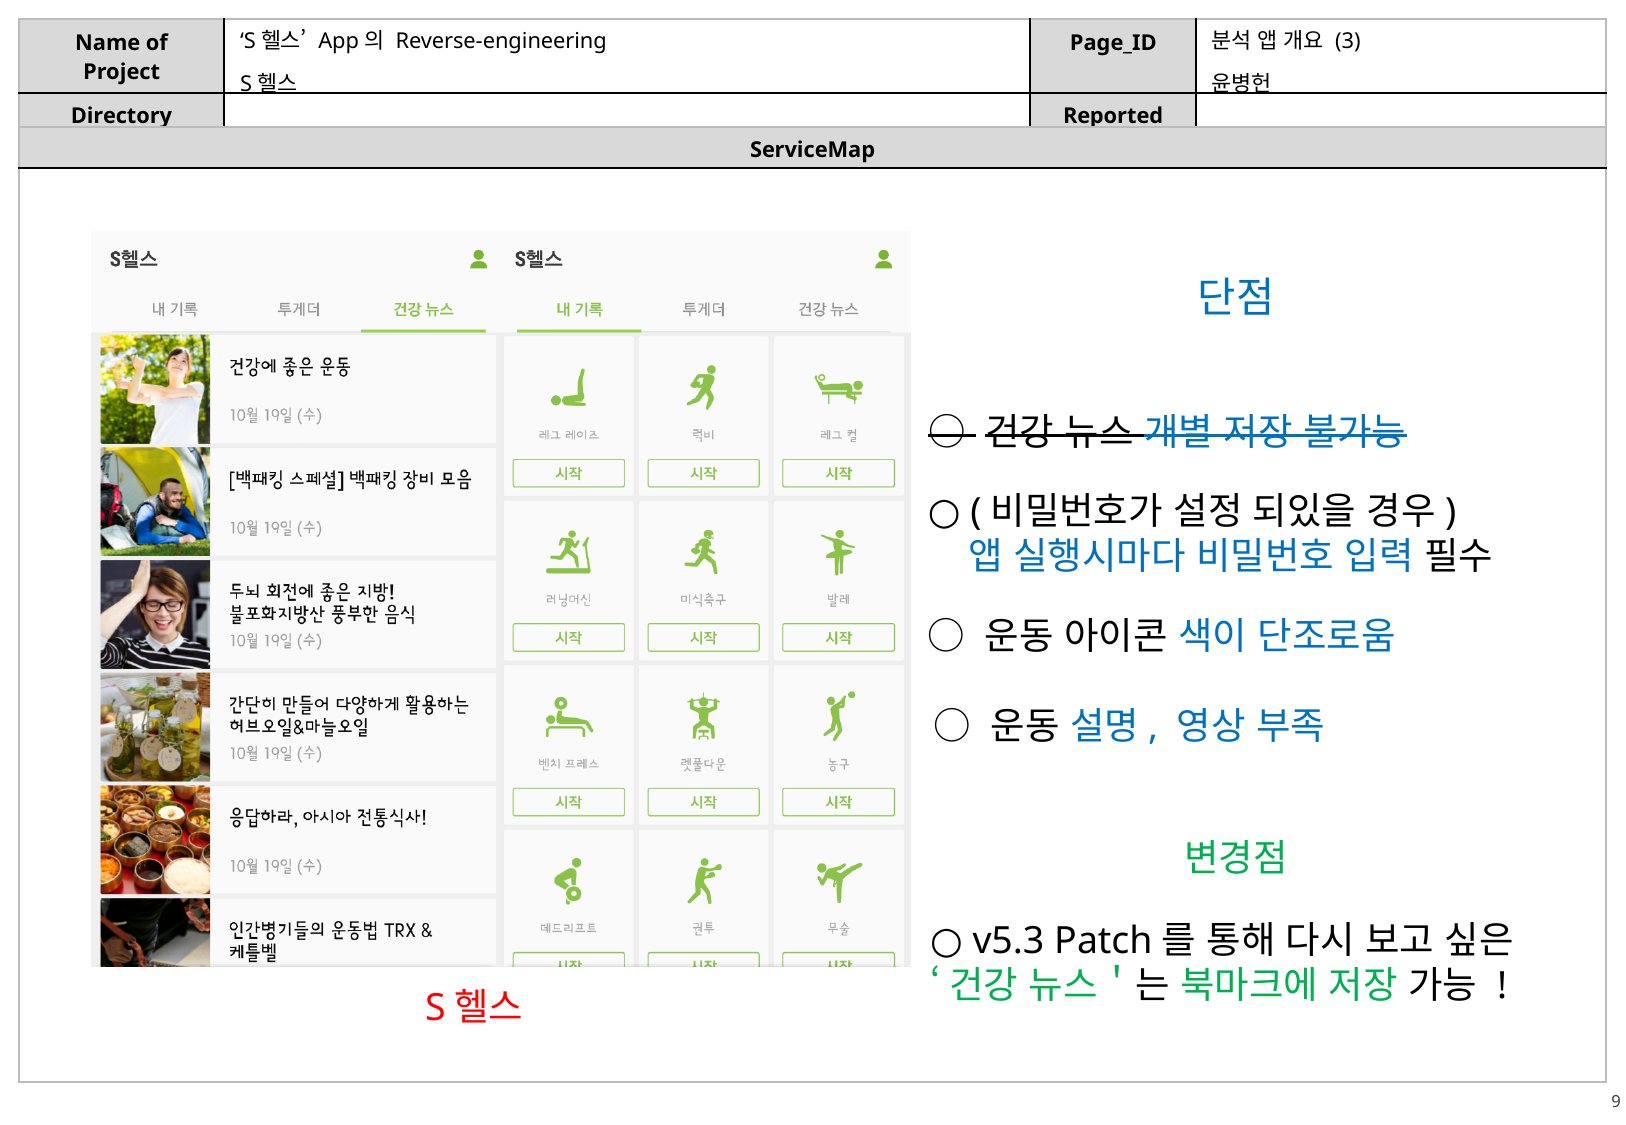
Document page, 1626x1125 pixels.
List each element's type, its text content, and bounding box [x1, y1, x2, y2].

text_box ○ 운동 설명, 영상 부족 [918, 694, 1341, 755]
list ‘S헬스’ App의 Reverse-engineering [225, 19, 953, 67]
text_box ○ 운동 아이콘 색이 단조로움 [915, 604, 1450, 665]
text_box S헬스 [410, 975, 539, 1036]
list S헬스 [225, 61, 634, 109]
text_box ○ (비밀번호가 설정 되있을 경우) 앱 실행시마다 비밀번호 입력 필수 [915, 479, 1580, 585]
text_box 변경점 [1169, 826, 1303, 886]
text_box ○ v5.3 Patch를 통해 다시 보고 싶은 ‘건강 뉴스＇는 북마크에 저장 가능 ! [915, 908, 1625, 1014]
picture [91, 231, 911, 968]
text_box ○ 건강 뉴스 개별 저장 불가능 [915, 400, 1485, 461]
text_box 단점 [1182, 263, 1290, 329]
list 분석 앱 개요 (3) [1196, 19, 1606, 61]
list 윤병헌 [1196, 61, 1606, 109]
